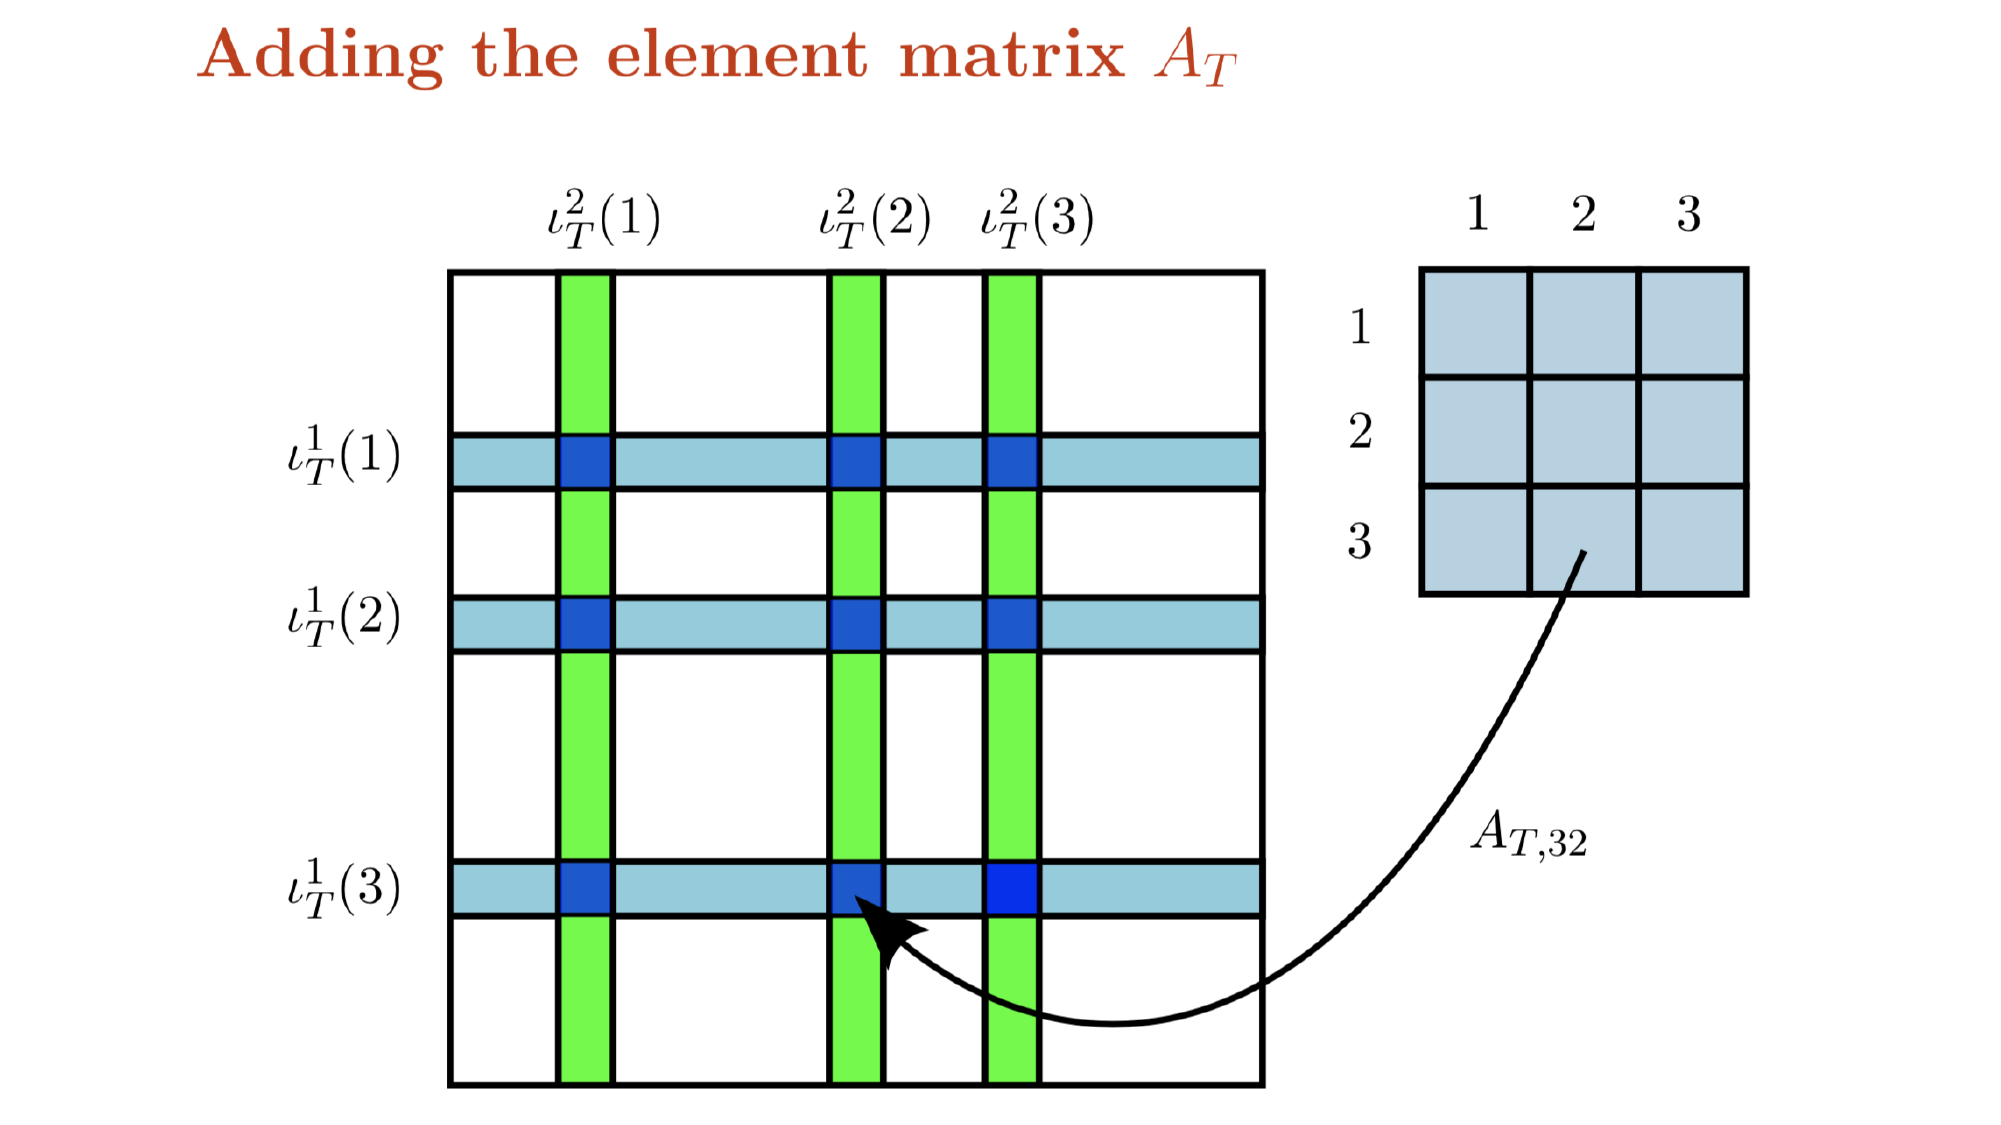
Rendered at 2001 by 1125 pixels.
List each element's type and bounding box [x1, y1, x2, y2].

picture [180, 0, 1784, 1125]
